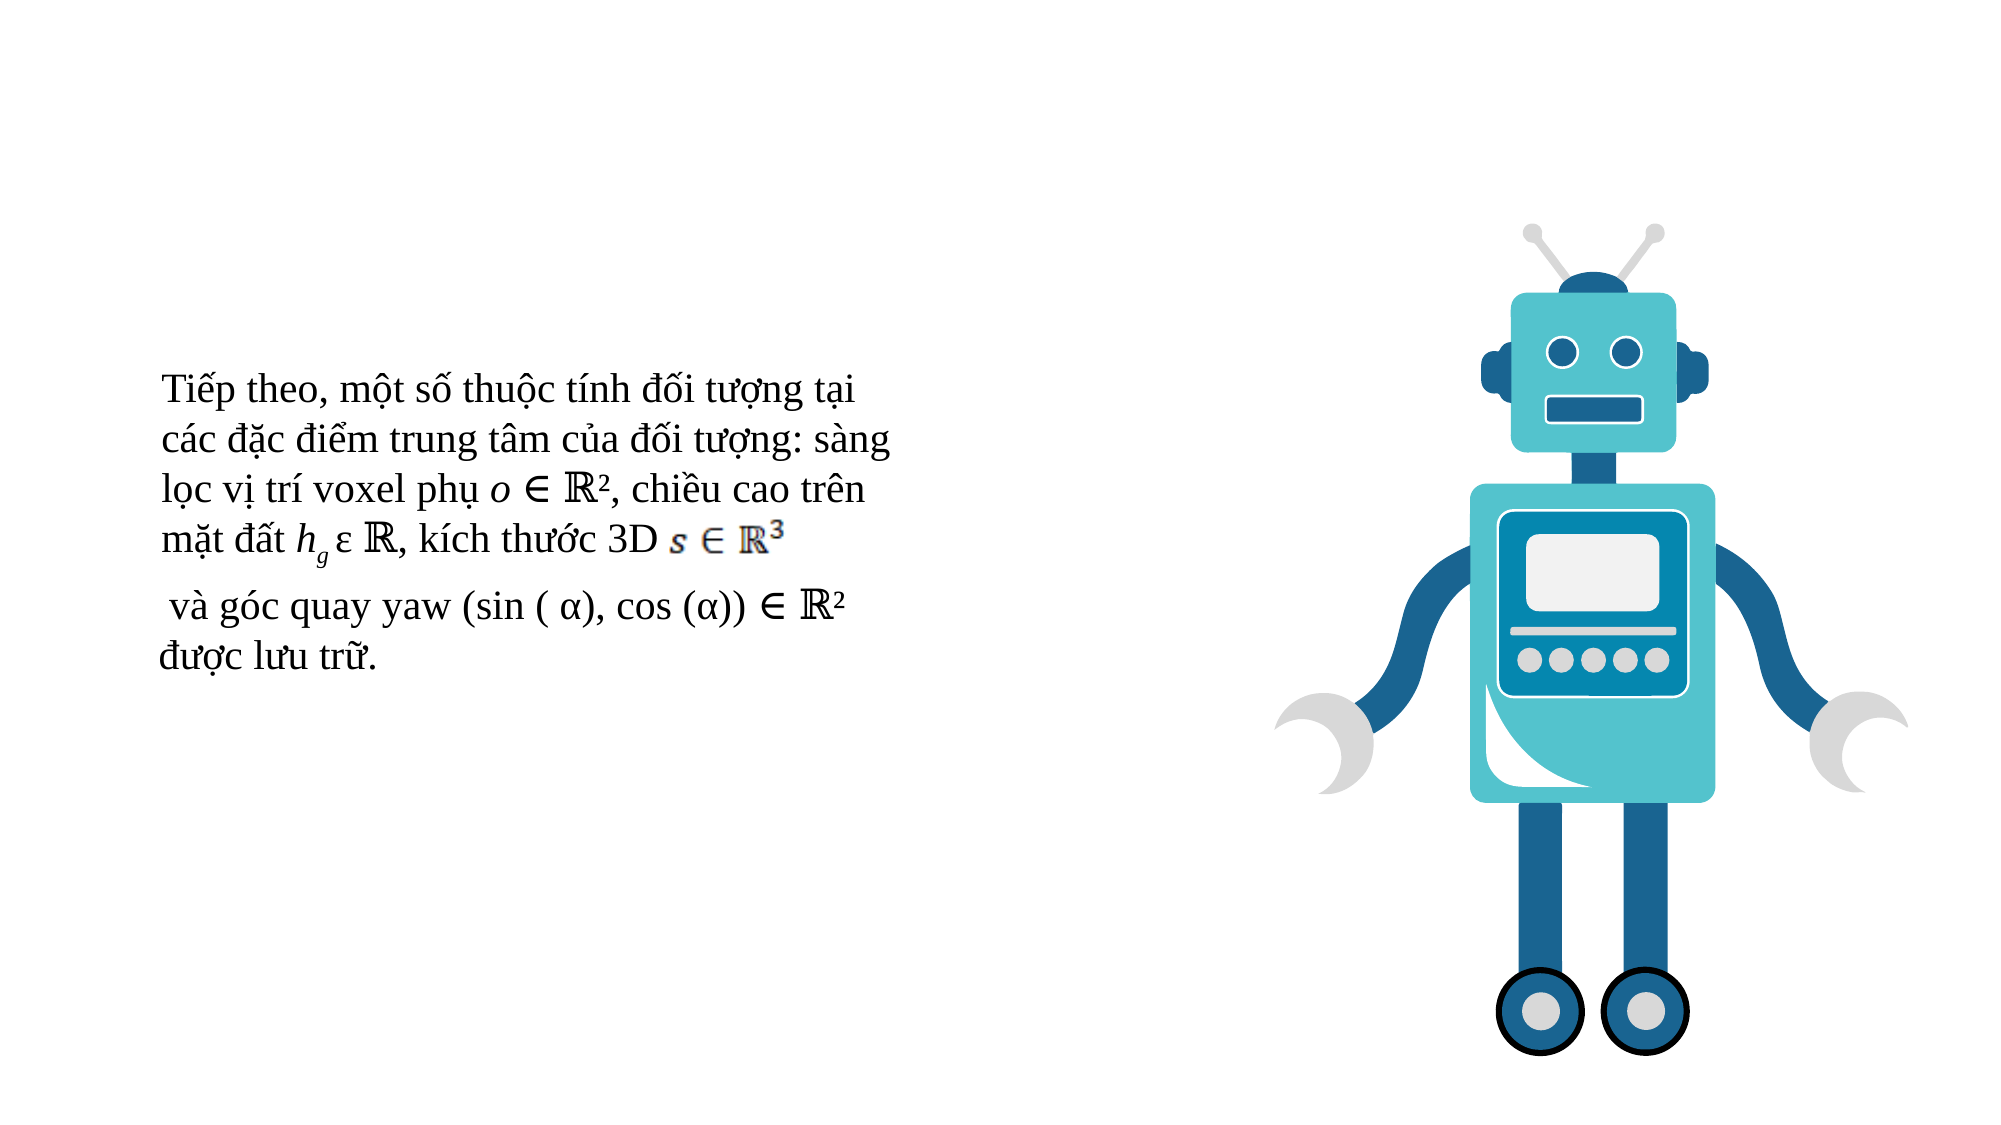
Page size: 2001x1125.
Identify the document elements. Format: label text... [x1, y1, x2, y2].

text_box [1274, 223, 1909, 1057]
text_box Tiếp theo, một số thuộc tính đối tượng tại các đặc điểm trung tâm của đối tượng: sàng lọc vị trí voxel phụ o ∈ ℝ², chiều cao trên mặt đất hg ε ℝ, kích thước 3D [146, 353, 925, 576]
text_box và góc quay yaw (sin ( α), cos (α)) ∈ ℝ² được lưu trữ. [143, 570, 885, 686]
picture [668, 512, 788, 562]
